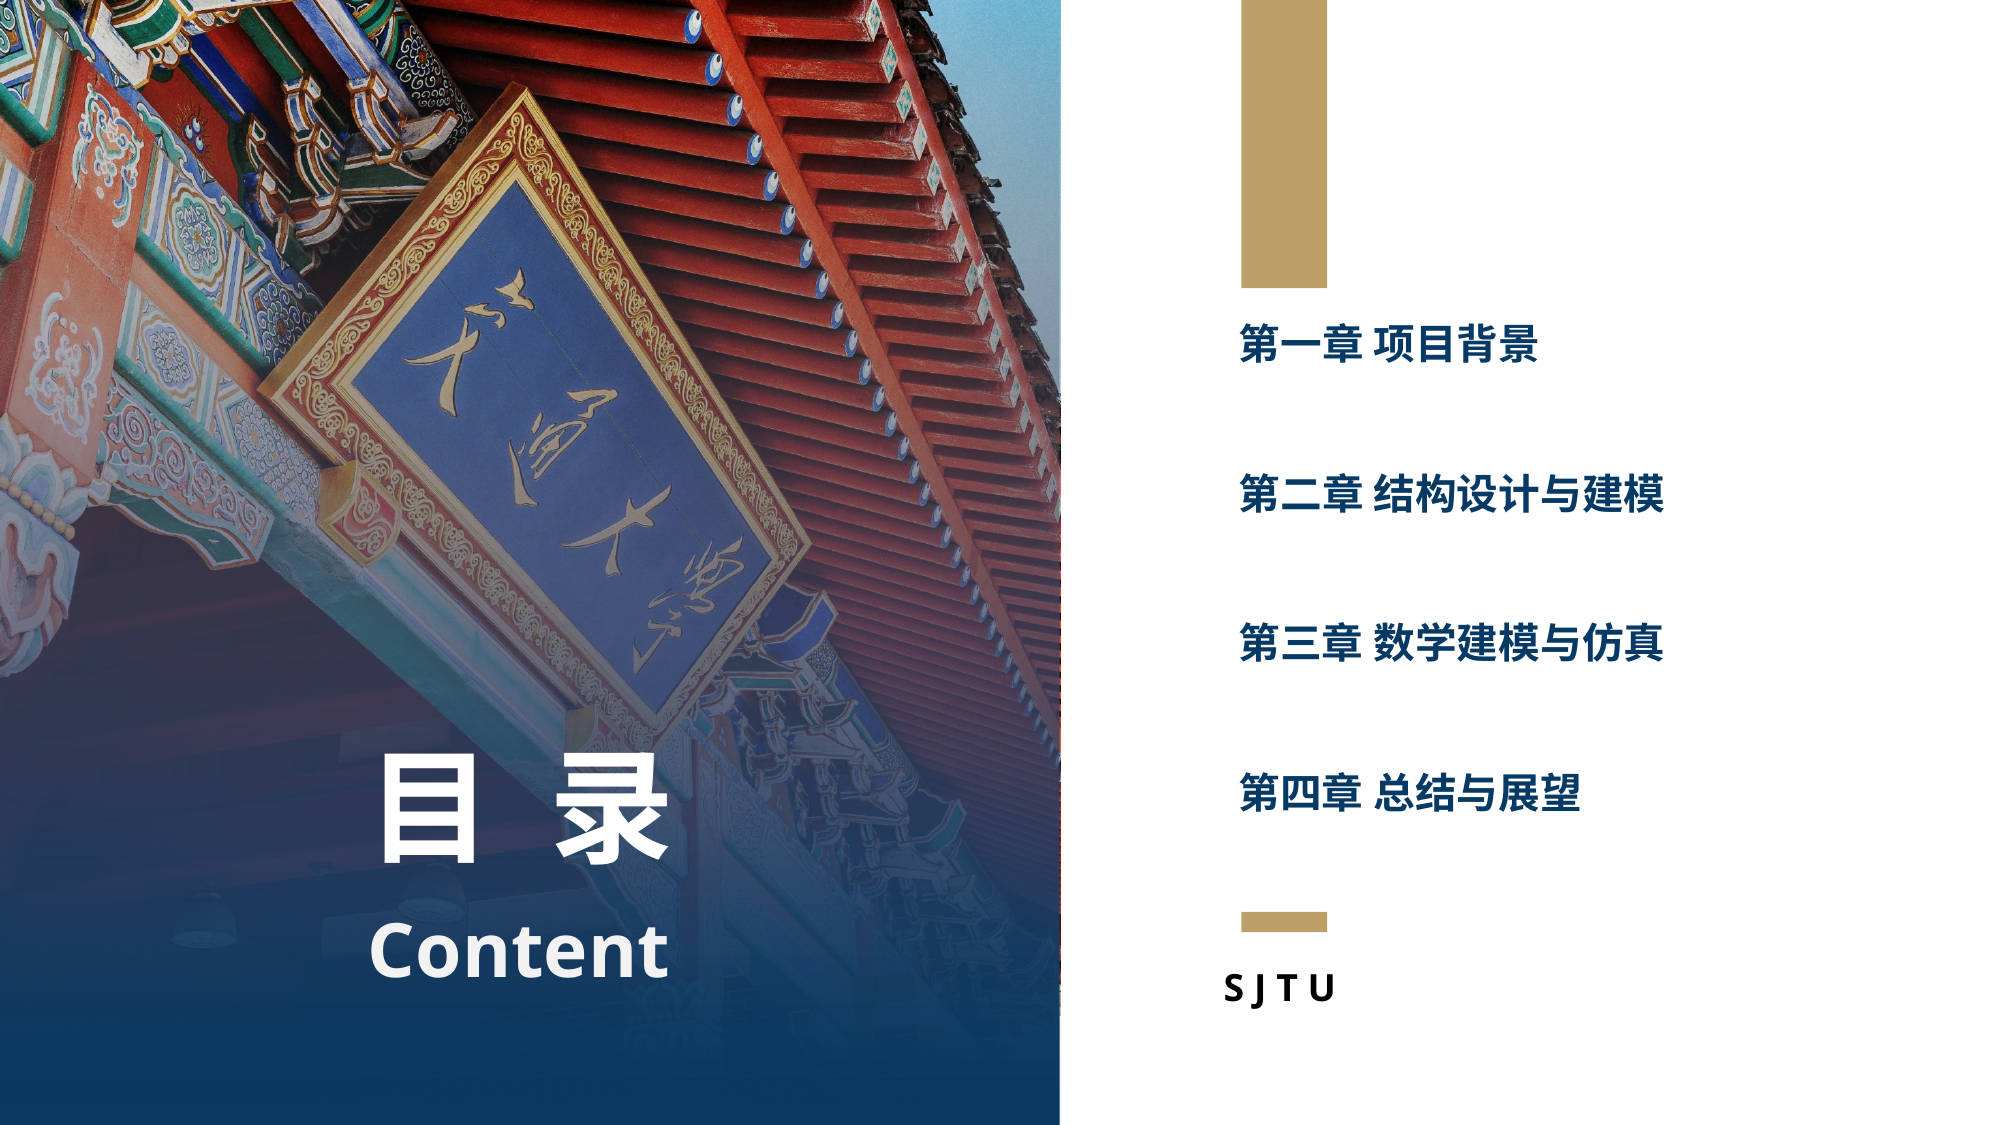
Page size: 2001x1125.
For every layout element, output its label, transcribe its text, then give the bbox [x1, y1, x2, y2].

text_box 第二章 结构设计与建模 [1223, 460, 1689, 525]
text_box 第一章 项目背景 [1223, 310, 1560, 376]
picture [0, 0, 1061, 1125]
text_box 第四章 总结与展望 [1223, 759, 1655, 825]
text_box 第三章 数学建模与仿真 [1223, 609, 1710, 675]
